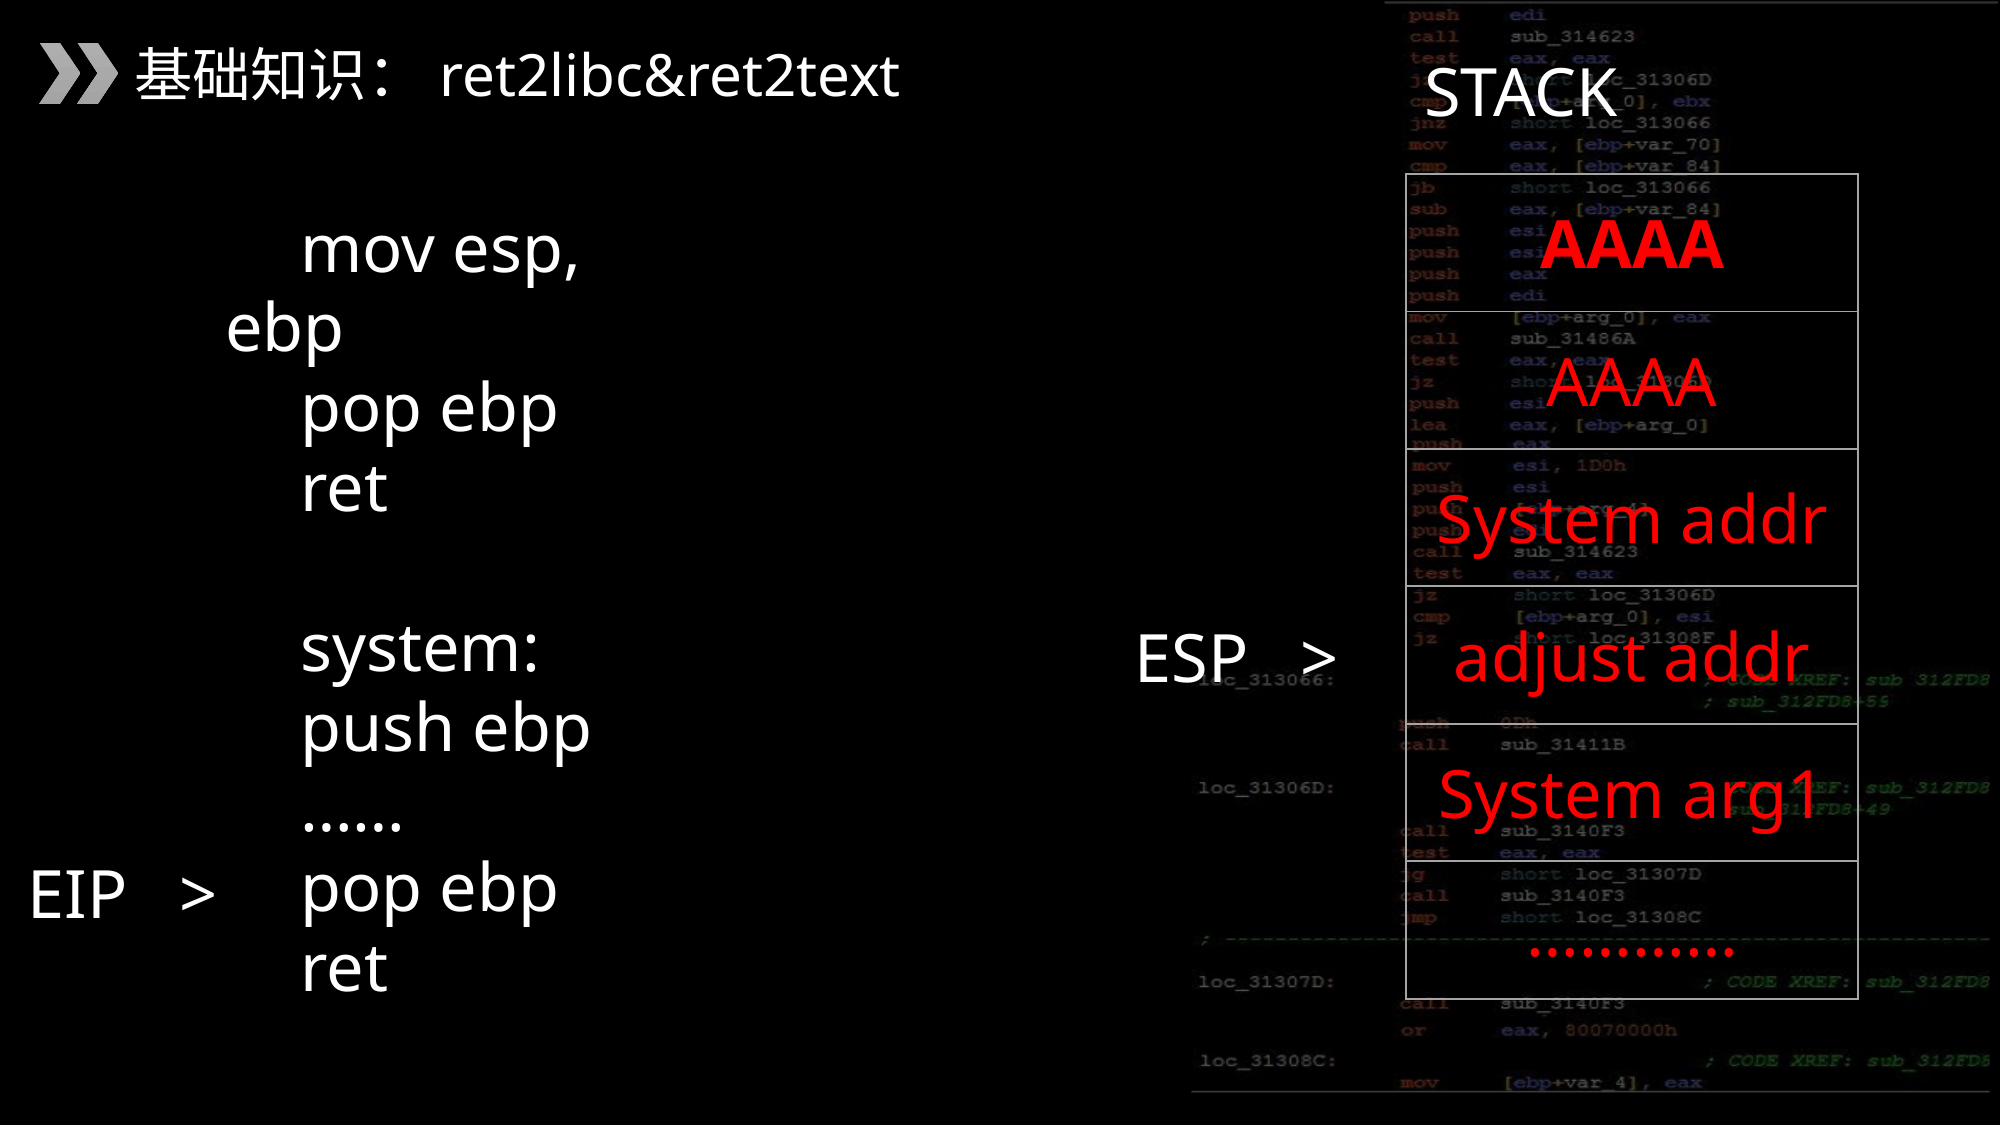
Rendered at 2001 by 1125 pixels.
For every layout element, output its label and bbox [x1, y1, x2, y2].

text_box [39, 42, 119, 104]
picture [0, 0, 2000, 1125]
